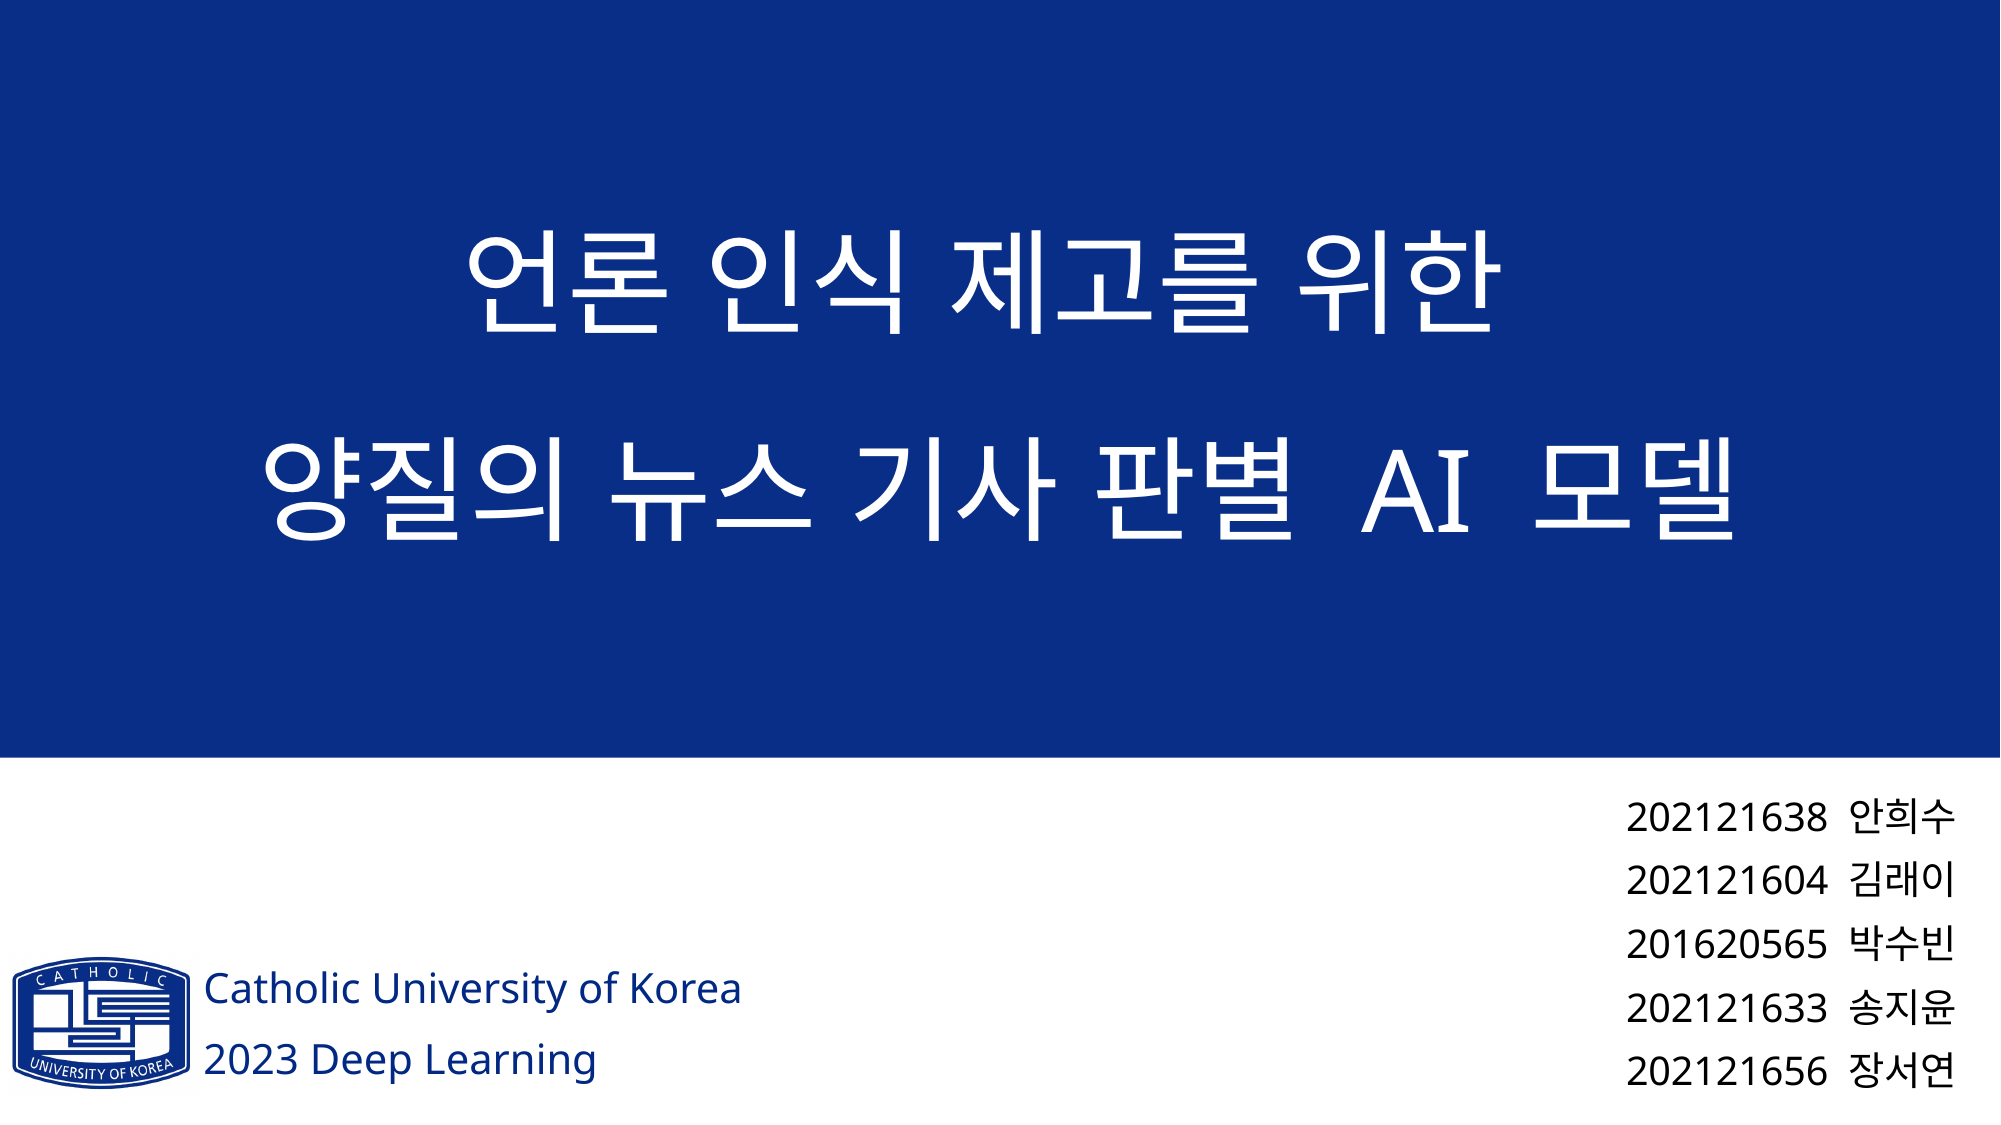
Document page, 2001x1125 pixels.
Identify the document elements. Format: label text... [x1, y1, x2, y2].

text_box [0, 0, 2000, 759]
text_box Catholic University of Korea 2023 Deep Learning [188, 954, 1147, 1110]
title 언론 인식 제고를 위한 양질의 뉴스 기사 판별 AI 모델 [13, 170, 1987, 563]
subtitle 202121638 안희수 202121604 김래이 201620565 박수빈 202121633 송지윤 202121656 장서연 [1380, 789, 1973, 1122]
picture [5, 953, 199, 1096]
